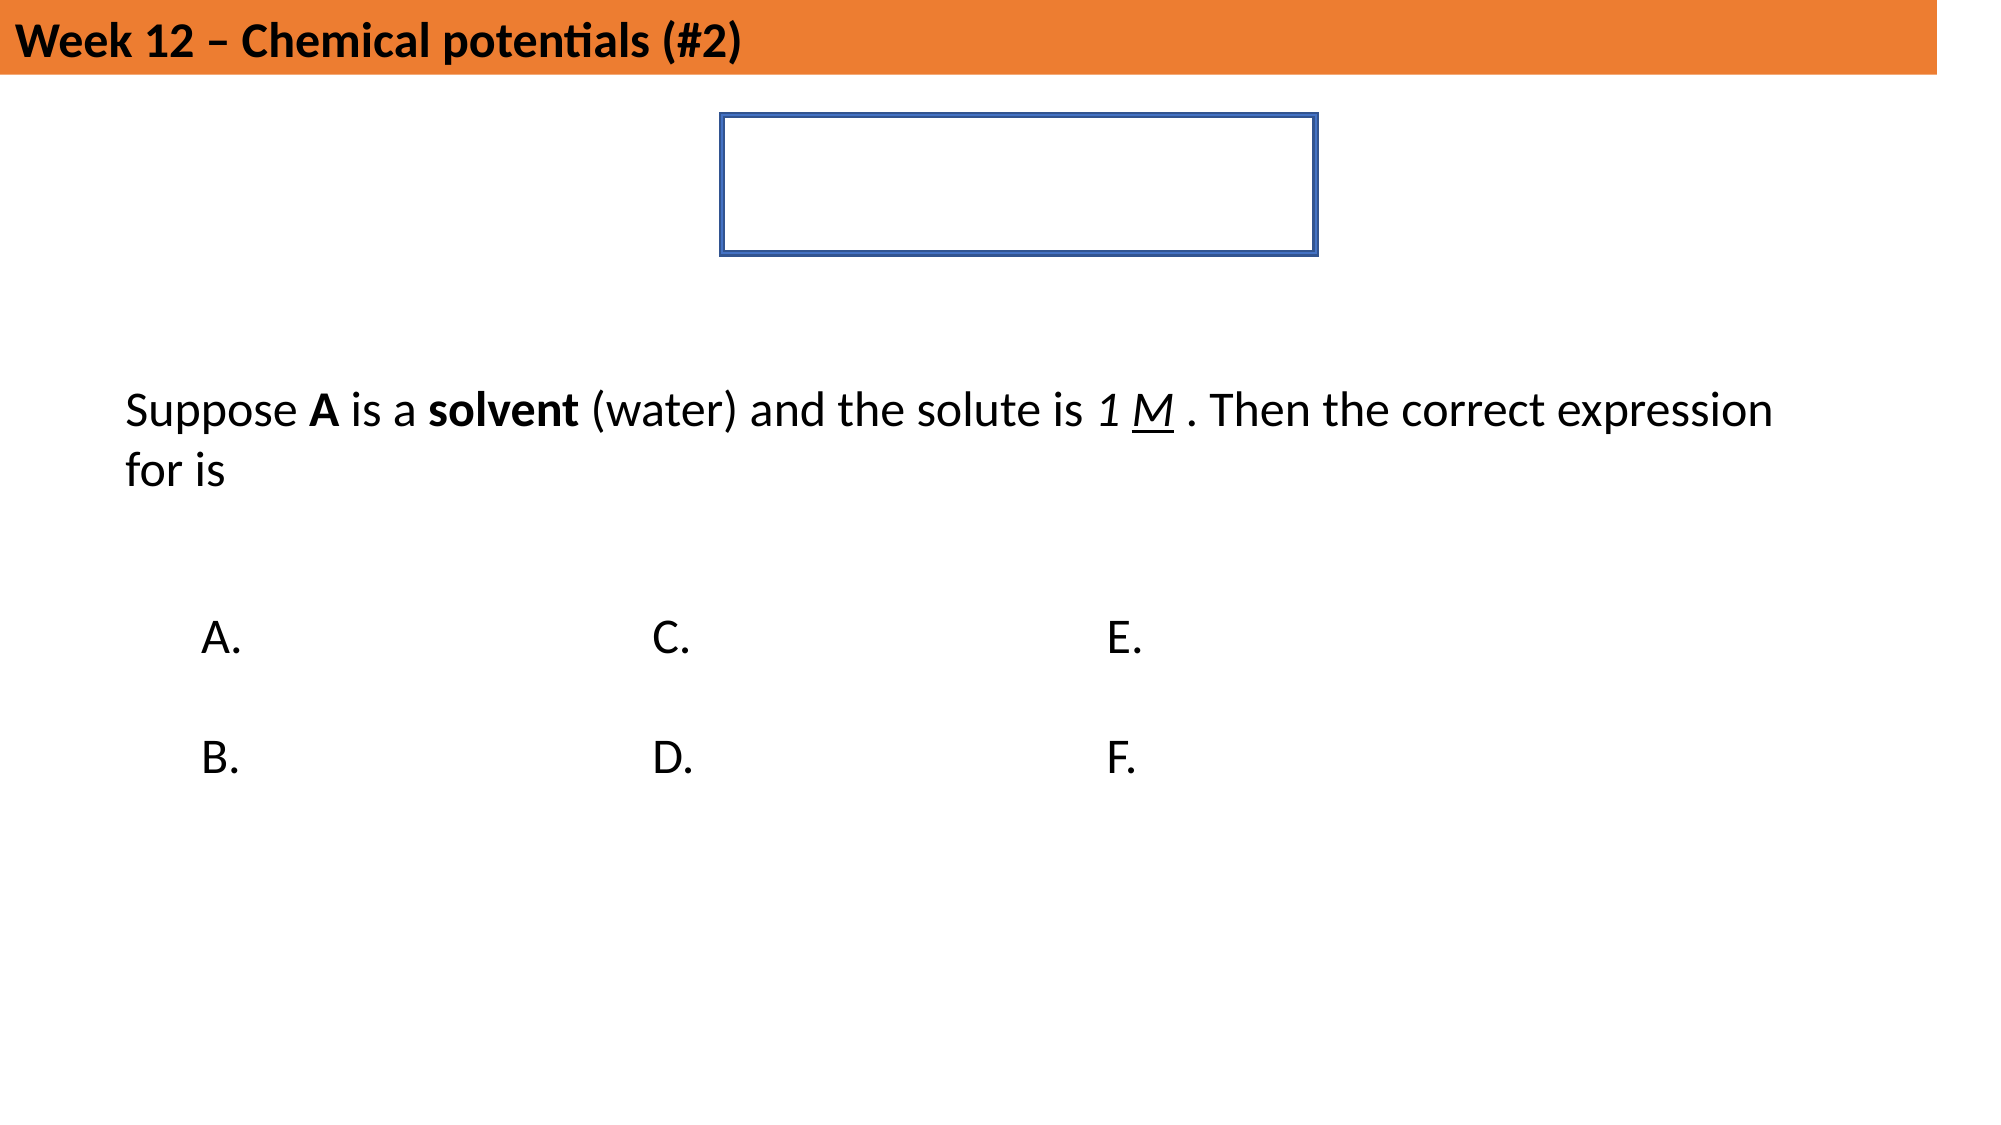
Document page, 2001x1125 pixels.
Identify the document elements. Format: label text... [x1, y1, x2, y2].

text_box Week 12 – Chemical potentials (#2) [0, 0, 1937, 75]
text_box [719, 112, 1319, 257]
